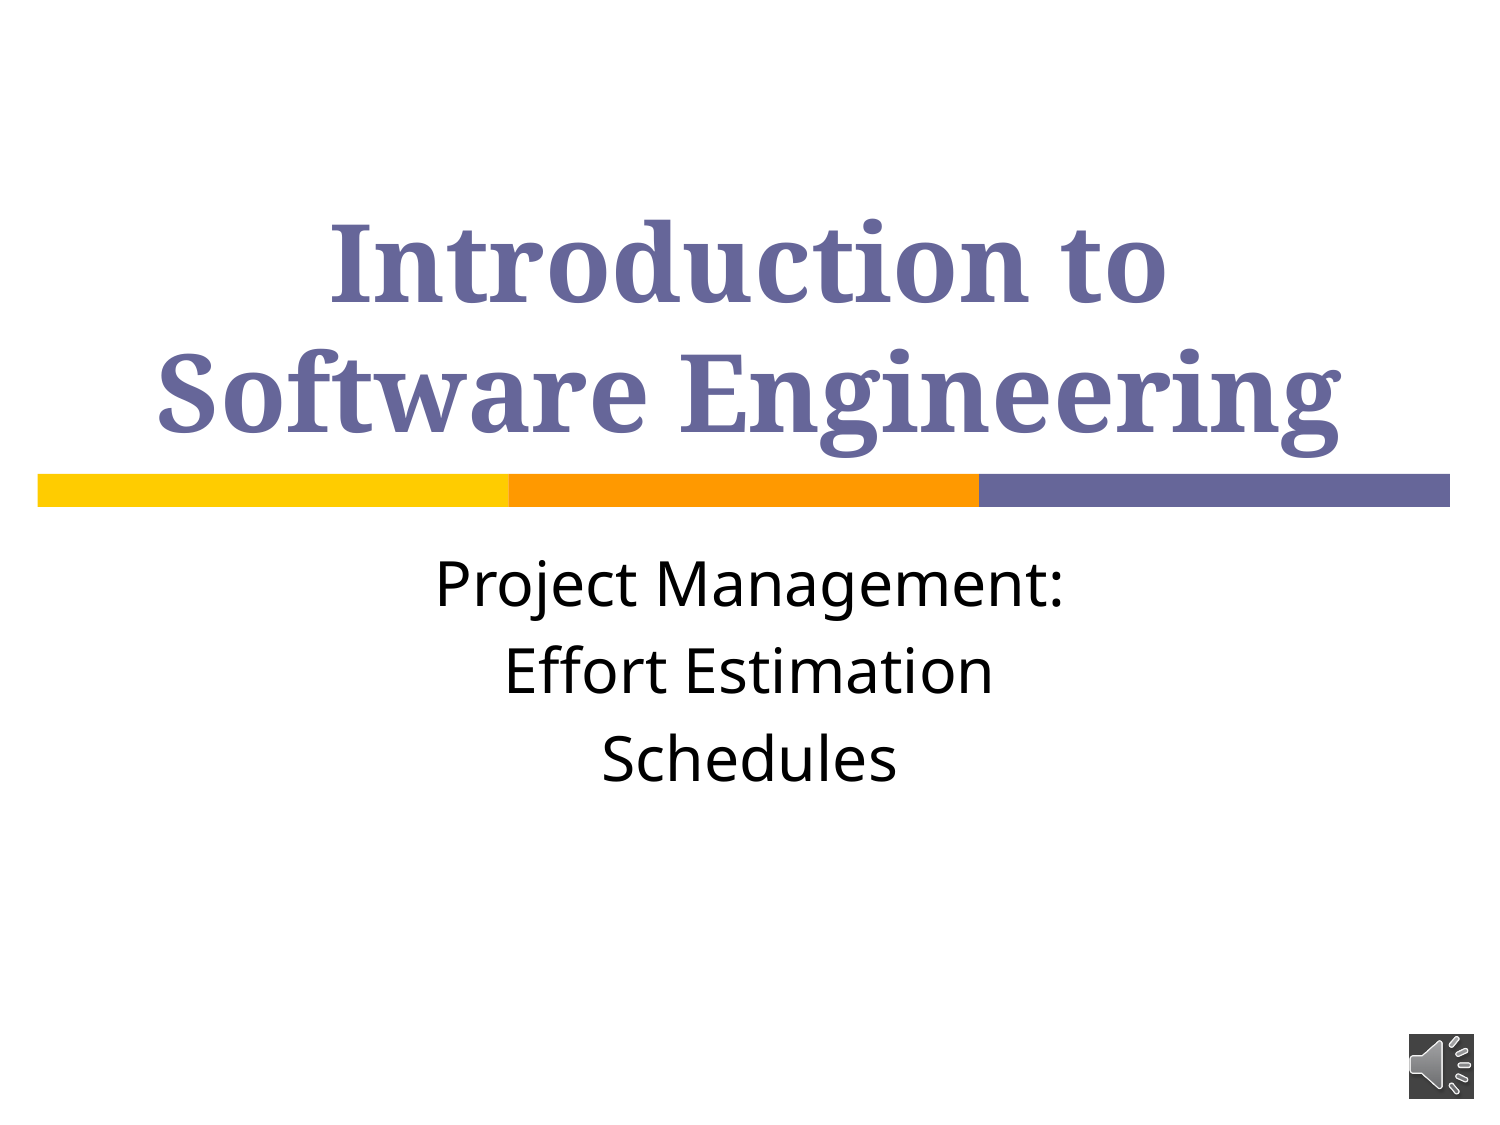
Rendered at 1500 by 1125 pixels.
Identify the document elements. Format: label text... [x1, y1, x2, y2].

subtitle Project Management: Effort Estimation Schedules [224, 536, 1276, 900]
picture [1408, 1033, 1476, 1101]
title Introduction to Software Engineering [112, 112, 1388, 462]
